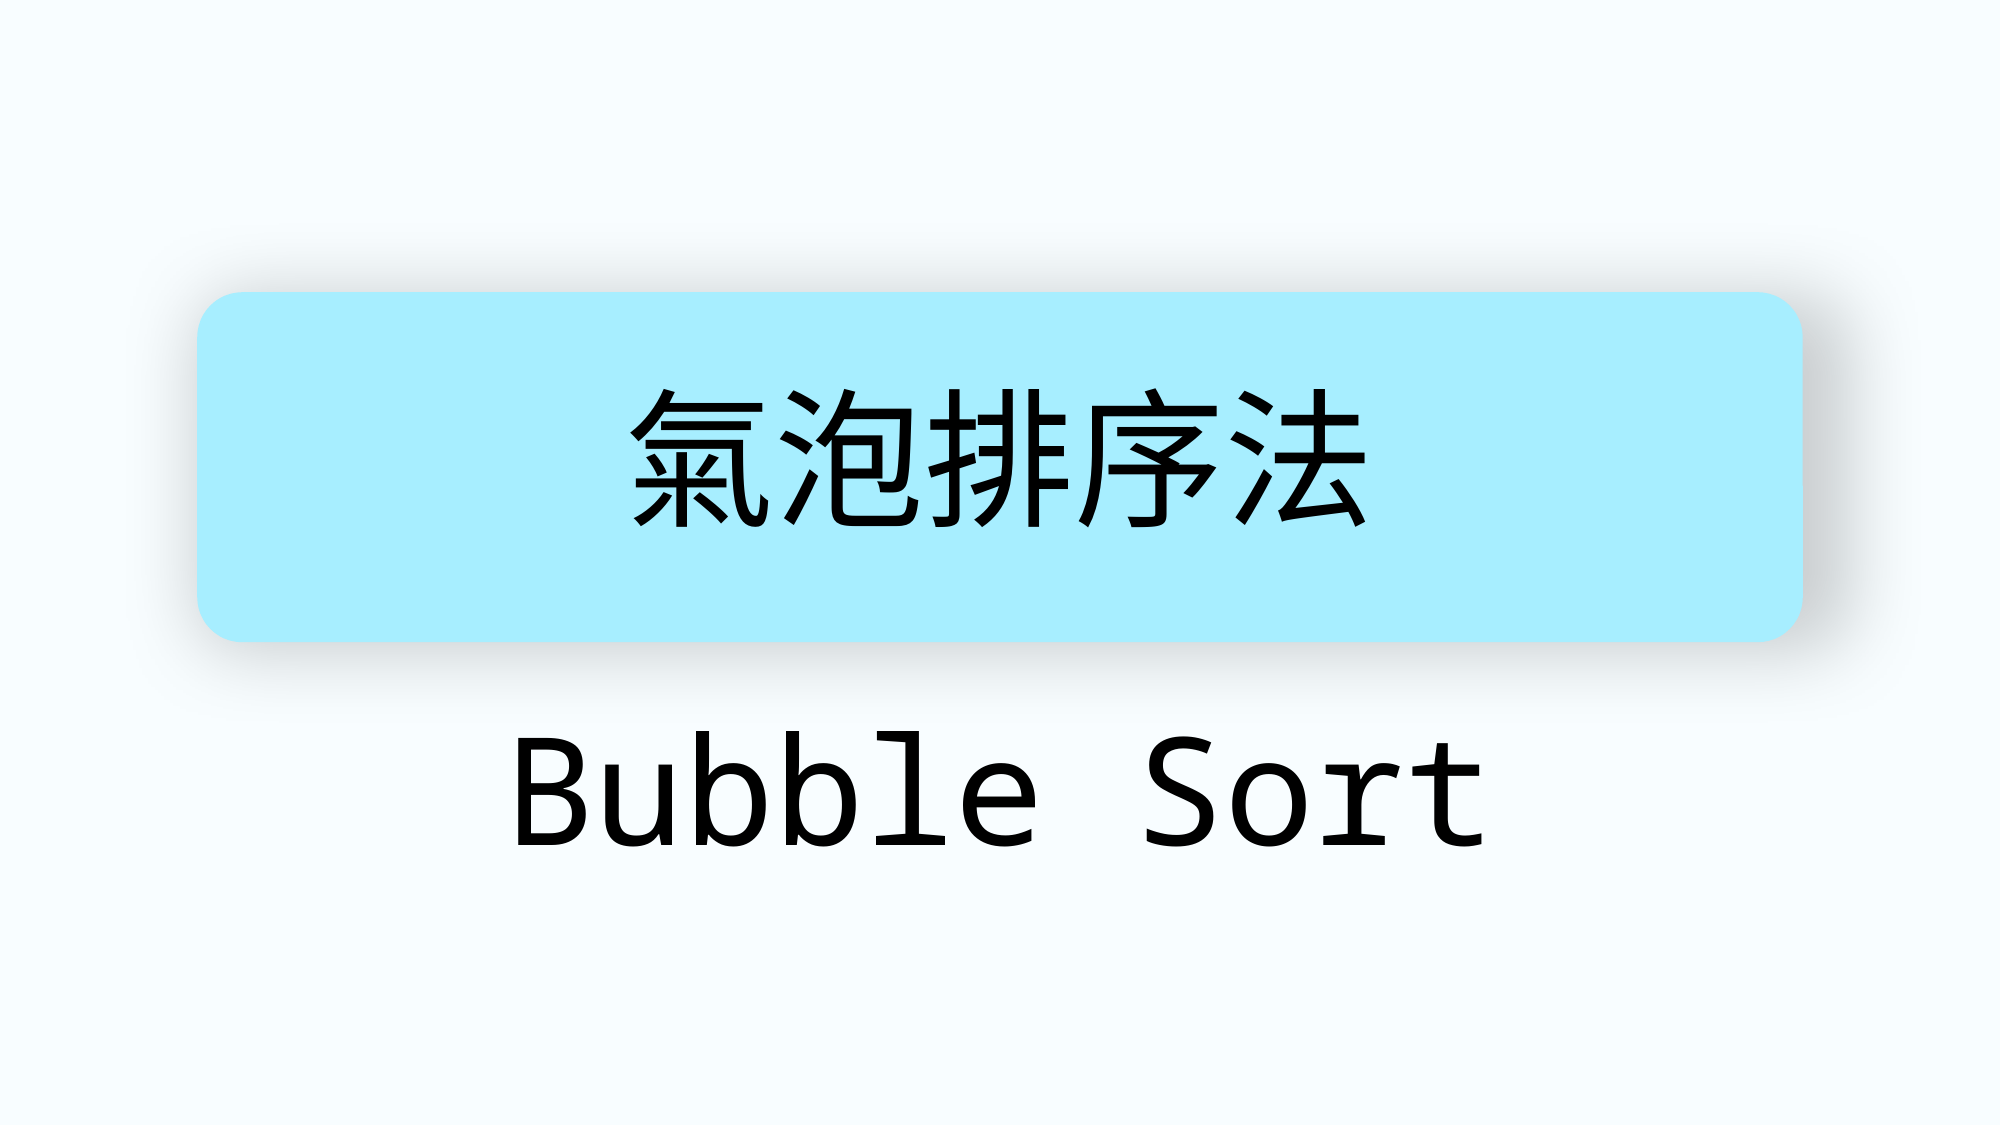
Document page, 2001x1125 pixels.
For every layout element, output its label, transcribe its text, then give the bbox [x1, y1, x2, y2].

text_box Bubble Sort [137, 593, 1863, 1002]
title 氣泡排序法 [137, 263, 1863, 593]
